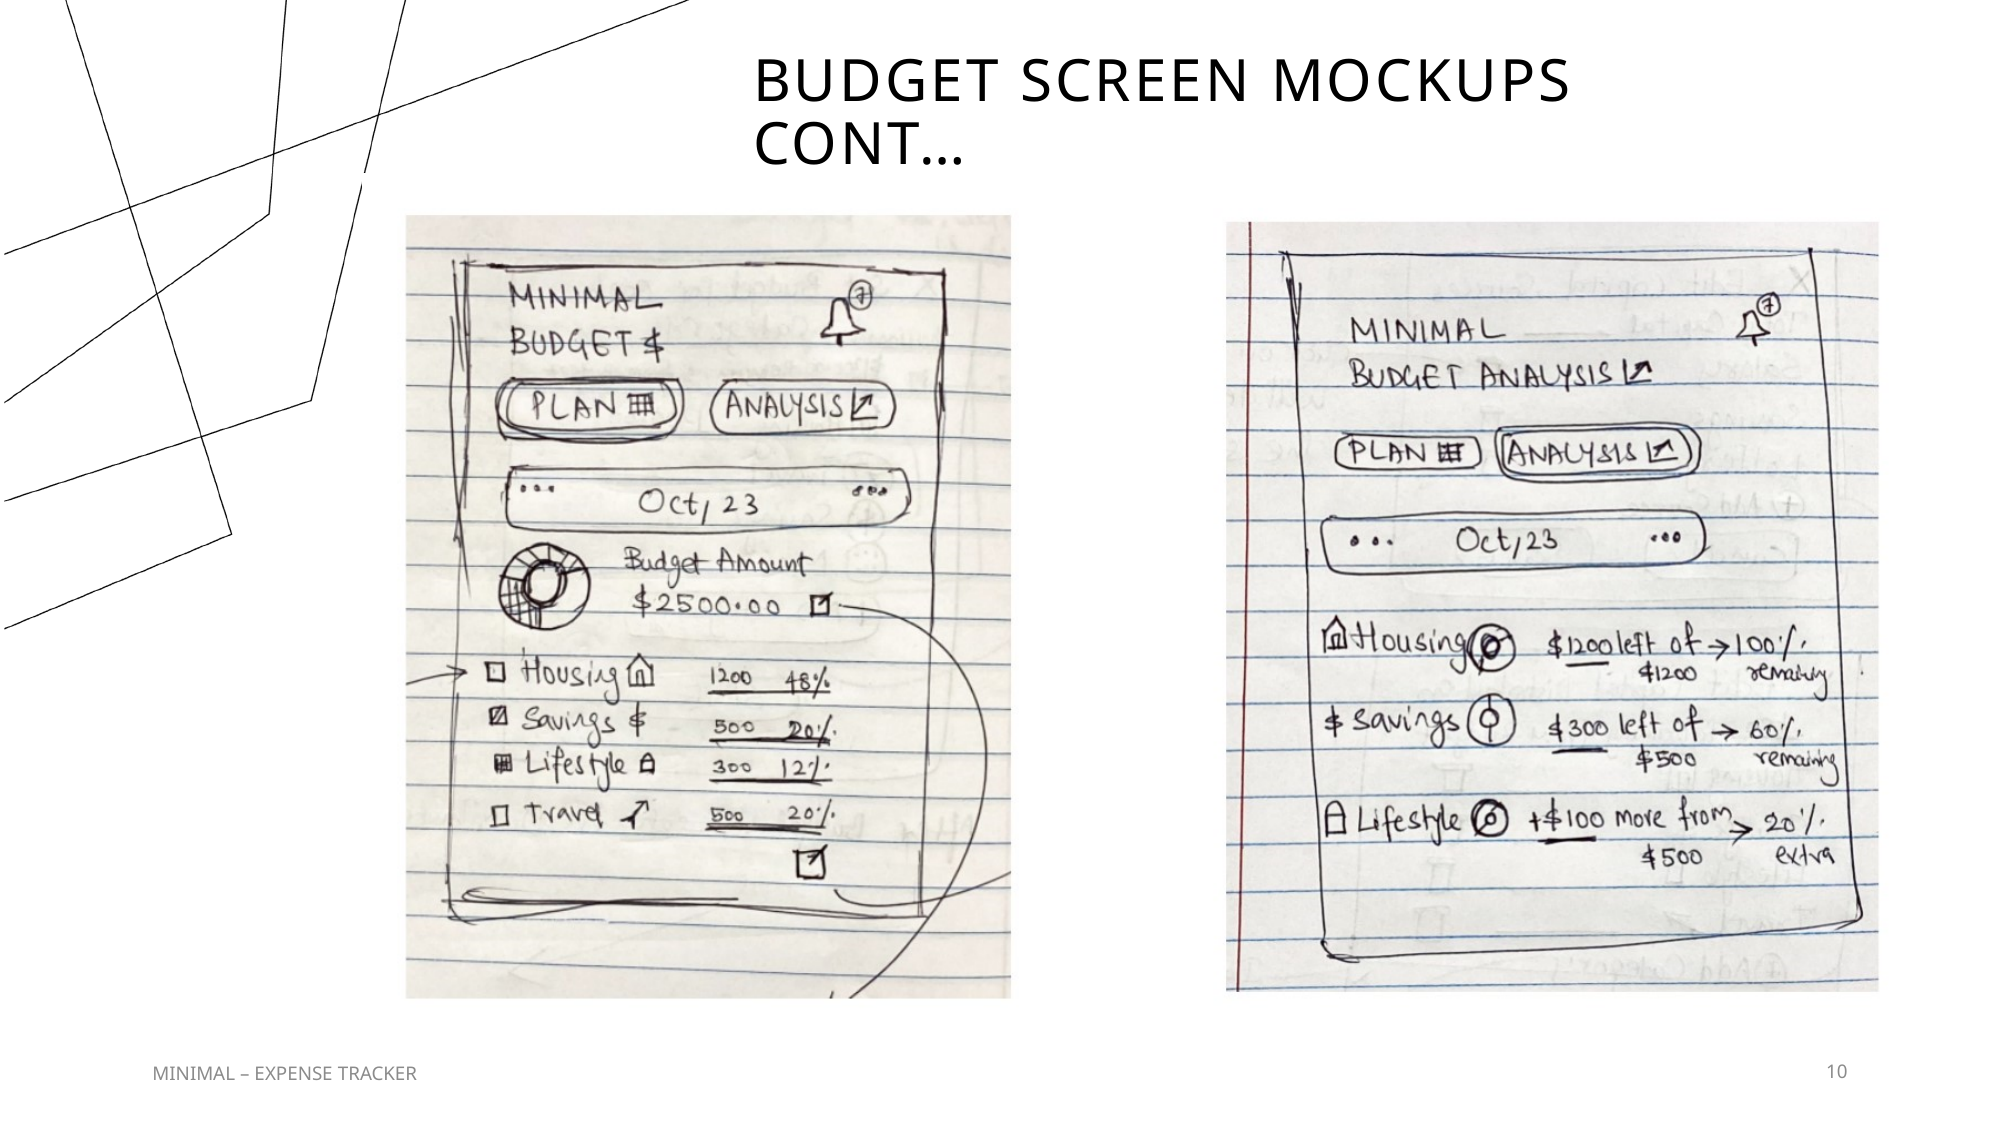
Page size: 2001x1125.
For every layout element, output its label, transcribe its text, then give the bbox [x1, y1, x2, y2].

slide_number 10 [1412, 1043, 1863, 1103]
slide_number MINIMAL – EXPENSE TRACKER [137, 1042, 588, 1103]
picture [4, 0, 1924, 1043]
title Budget screen Mockups cont… [738, 5, 1799, 173]
